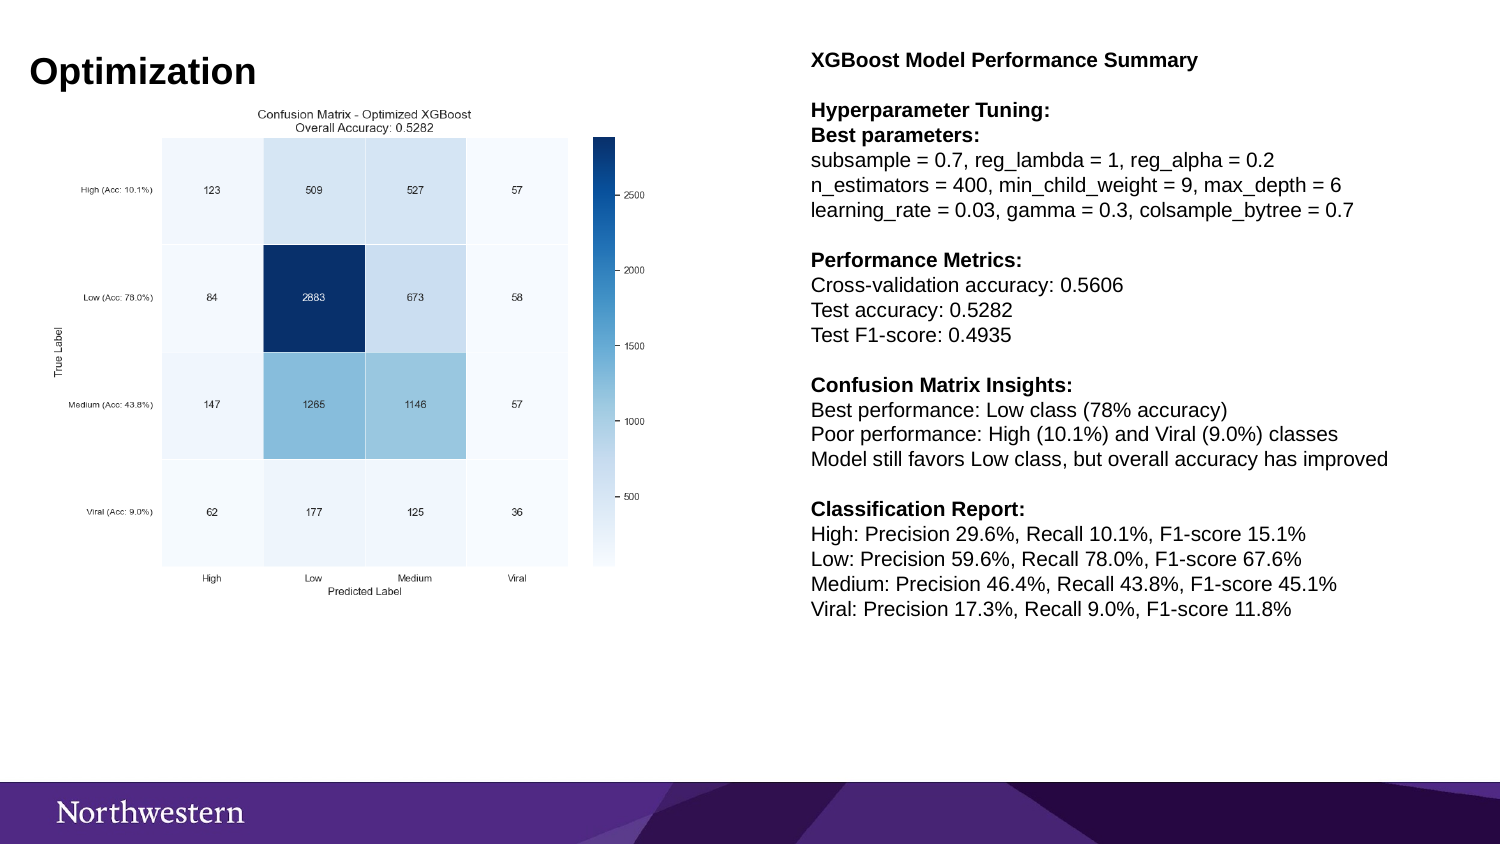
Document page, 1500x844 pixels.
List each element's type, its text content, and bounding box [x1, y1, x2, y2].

picture [0, 0, 1500, 844]
title Optimization [14, 13, 1290, 119]
text_box XGBoost Model Performance Summary Hyperparameter Tuning: Best parameters: subsample = 0.7, reg_lambda = 1, reg_alpha = 0.2 n_estimators = 400, min_child_weight = 9, max_depth = 6 learning_rate = 0.03, gamma = 0.3, colsample_bytree = 0.7 Performance Metrics: Cross-validation accuracy: 0.5606 Test accuracy: 0.5282 Test F1-score: 0.4935 Confusion Matrix Insights: Best performance: Low class (78% accuracy) Poor performance: High (10.1%) and Viral (9.0%) classes Model still favors Low class, but overall accuracy has improved Classification Report: High: Precision 29.6%, Recall 10.1%, F1-score 15.1% Low: Precision 59.6%, Recall 78.0%, F1-score 67.6% Medium: Precision 46.4%, Recall 43.8%, F1-score 45.1% Viral: Precision 17.3%, Recall 9.0%, F1-score 11.8% [795, 31, 1484, 745]
